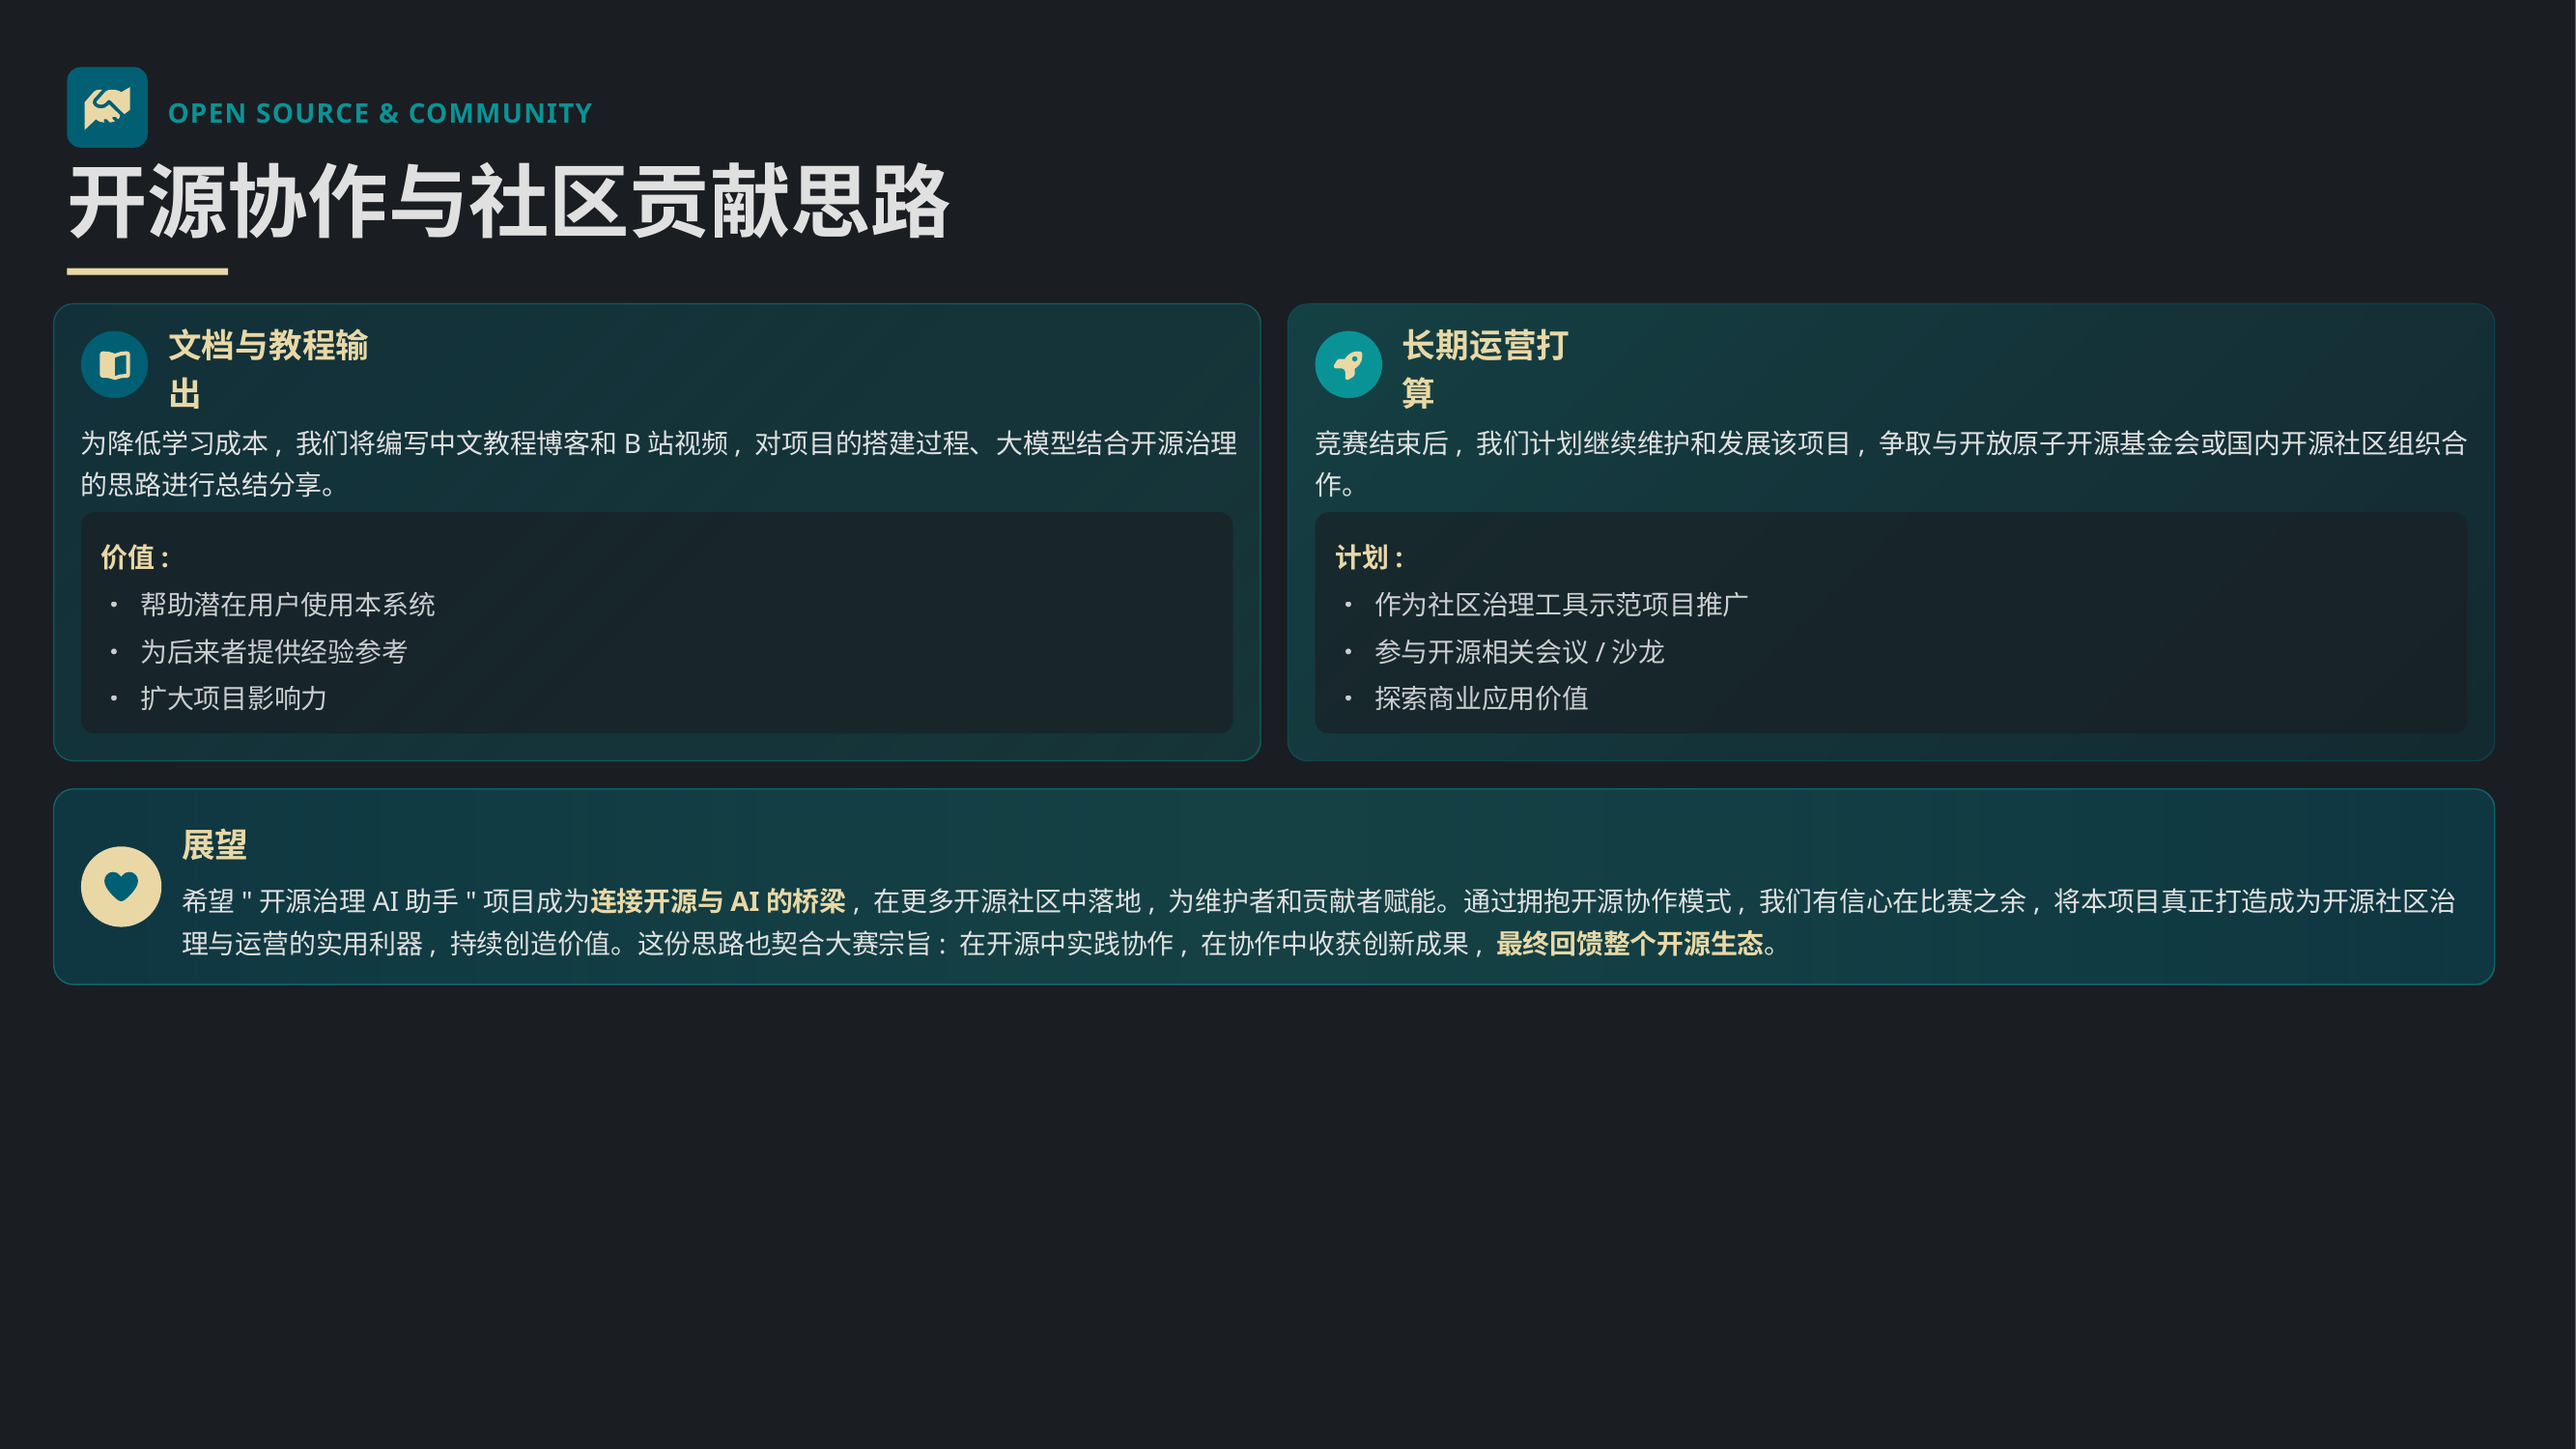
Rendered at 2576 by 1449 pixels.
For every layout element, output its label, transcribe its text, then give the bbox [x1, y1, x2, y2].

text_box • 作为社区治理工具示范项目推广 [1335, 579, 2461, 620]
text_box [80, 846, 162, 927]
text_box [96, 87, 130, 115]
text_box 竞赛结束后, 我们计划继续维护和发展该项目, 争取与开放原子开源基金会或国内开源社区组织合作。 [1315, 417, 2481, 499]
text_box 价值: [100, 534, 175, 571]
text_box • 扩大项目影响力 [100, 672, 1227, 714]
text_box [104, 871, 138, 902]
text_box [53, 303, 1261, 761]
text_box • 探索商业应用价值 [1335, 672, 2461, 714]
text_box [80, 330, 149, 399]
text_box [80, 512, 1233, 734]
text_box 开源协作与社区贡献思路 [67, 167, 2549, 248]
text_box 文档与教程输出 [168, 341, 373, 388]
text_box • 为后来者提供经验参考 [100, 626, 1227, 667]
text_box [53, 788, 2495, 985]
text_box [67, 67, 148, 148]
text_box 计划: [1335, 534, 1409, 571]
text_box [1288, 303, 2495, 761]
text_box 展望 [182, 816, 2484, 864]
text_box OPEN SOURCE & COMMUNITY [167, 87, 599, 128]
text_box 为降低学习成本, 我们将编写中文教程博客和B站视频, 对项目的搭建过程、大模型结合开源治理的思路进行总结分享。 [80, 417, 1247, 499]
text_box [1315, 330, 1383, 399]
text_box [67, 268, 229, 275]
text_box • 帮助潜在用户使用本系统 [100, 579, 1227, 620]
text_box [1315, 512, 2468, 734]
text_box [1333, 351, 1363, 381]
text_box • 参与开源相关会议/沙龙 [1335, 626, 2461, 667]
text_box [84, 89, 121, 130]
text_box 希望"开源治理AI助手"项目成为连接开源与AI的桥梁, 在更多开源社区中落地, 为维护者和贡献者赋能。通过拥抱开源协作模式, 我们有信心在比赛之余, 将本项目真正打造成为开源社区治理与运营的实用利器, 持续创造价值。这份思路也契合大赛宗旨: 在开源中实践协作, 在协作中收获创新成果, 最终回馈整个开源生态。 [182, 876, 2481, 957]
text_box [99, 351, 130, 381]
text_box 长期运营打算 [1401, 341, 1580, 388]
